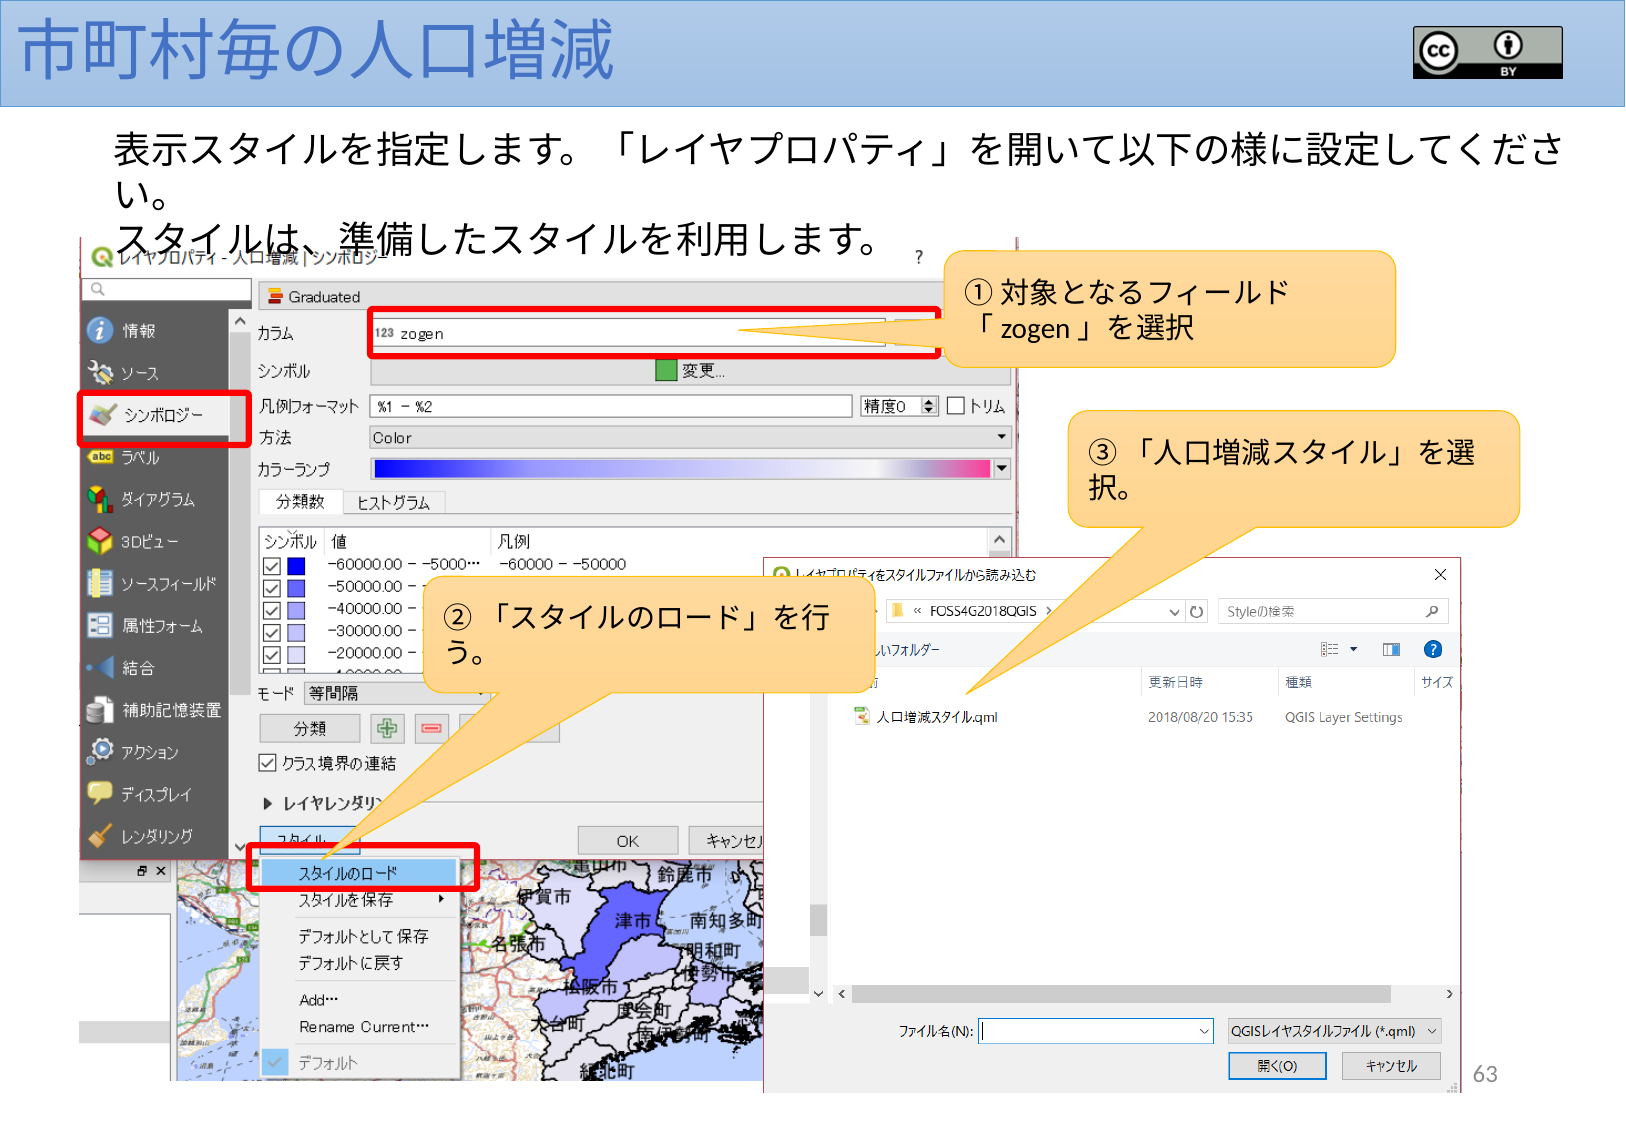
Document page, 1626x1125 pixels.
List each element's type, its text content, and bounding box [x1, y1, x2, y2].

picture [79, 237, 1462, 1093]
slide_number 63 [1147, 1042, 1514, 1103]
text_box 表示スタイルを指定します。「レイヤプロパティ」を開いて以下の様に設定してください。 スタイルは、準備したスタイルを利用します。 [98, 118, 1608, 269]
text_box ③「人口増減スタイル」を選択。 [1067, 410, 1521, 557]
title 市町村毎の人口増減 [0, 0, 1625, 107]
text_box ①対象となるフィールド「zogen」を選択 [1019, 250, 1397, 368]
picture [1413, 26, 1563, 80]
